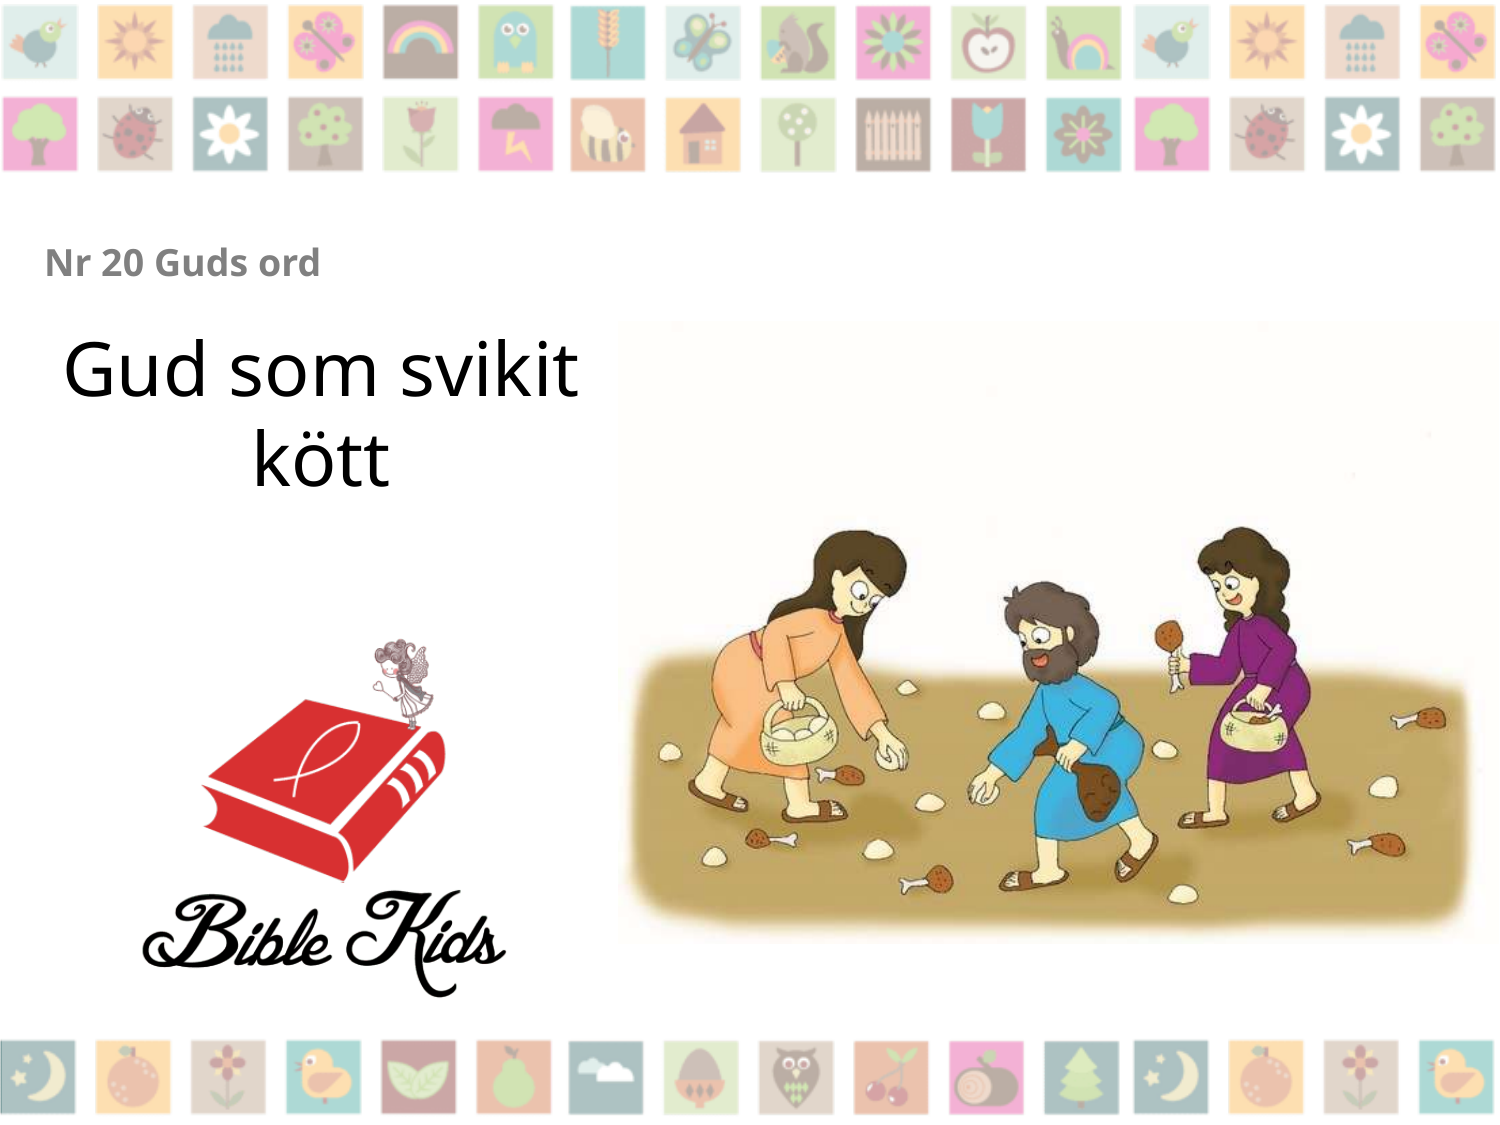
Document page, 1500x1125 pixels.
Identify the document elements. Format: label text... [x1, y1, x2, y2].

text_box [0, 3, 1500, 181]
text_box Gud som svikit kött [0, 314, 644, 510]
picture [618, 321, 1500, 945]
picture [117, 600, 544, 1027]
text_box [0, 1028, 1500, 1118]
text_box Nr 20 Guds ord [29, 231, 514, 292]
